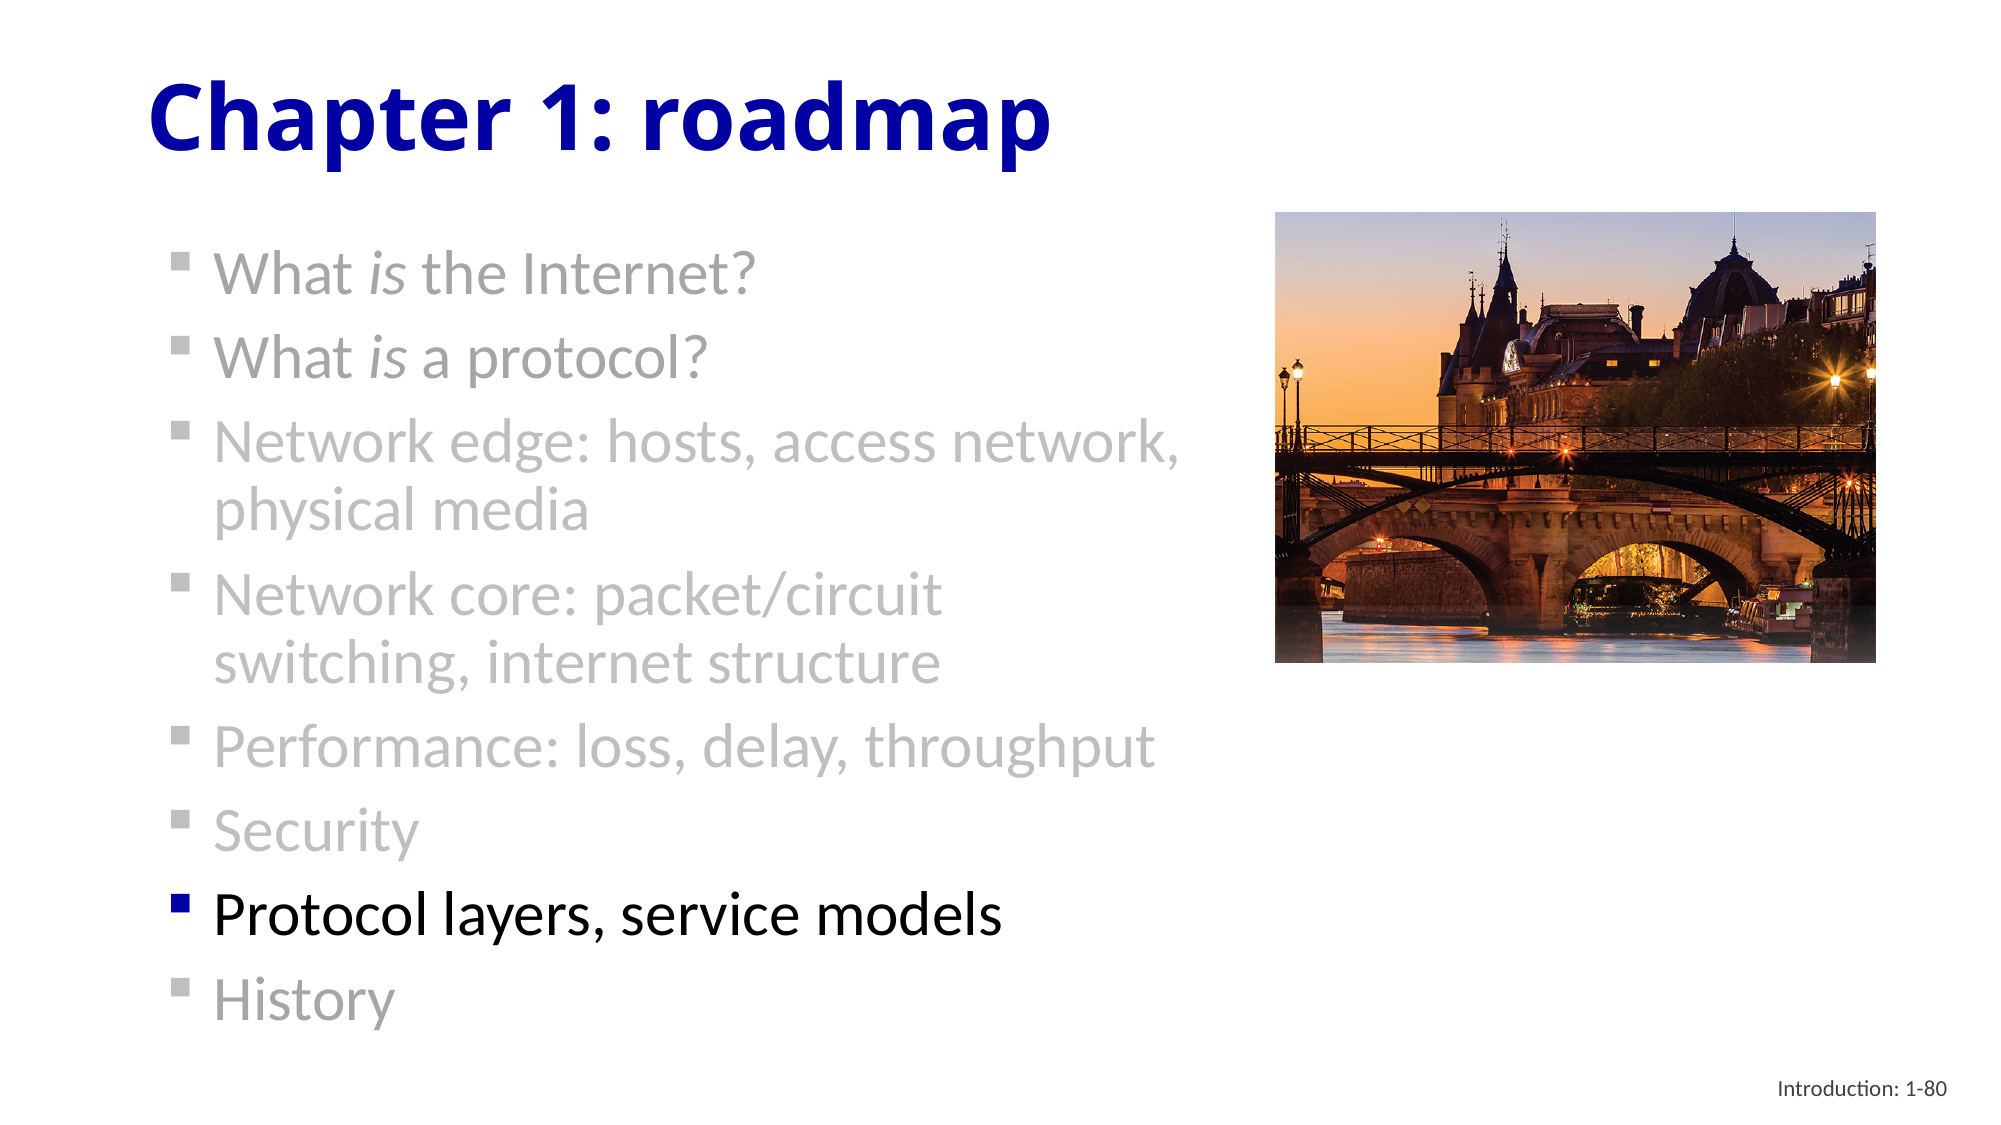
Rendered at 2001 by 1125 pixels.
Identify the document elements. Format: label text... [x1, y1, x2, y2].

picture [1275, 212, 1876, 663]
list What is the Internet? What is a protocol? Network edge: hosts, access network, physical media Network core: packet/circuit switching, internet structure Performance: loss, delay, throughput Security Protocol layers, service models History [131, 231, 1217, 1057]
title Chapter 1: roadmap [131, 47, 1856, 195]
slide_number Introduction: 1-80 [1512, 1056, 1963, 1117]
